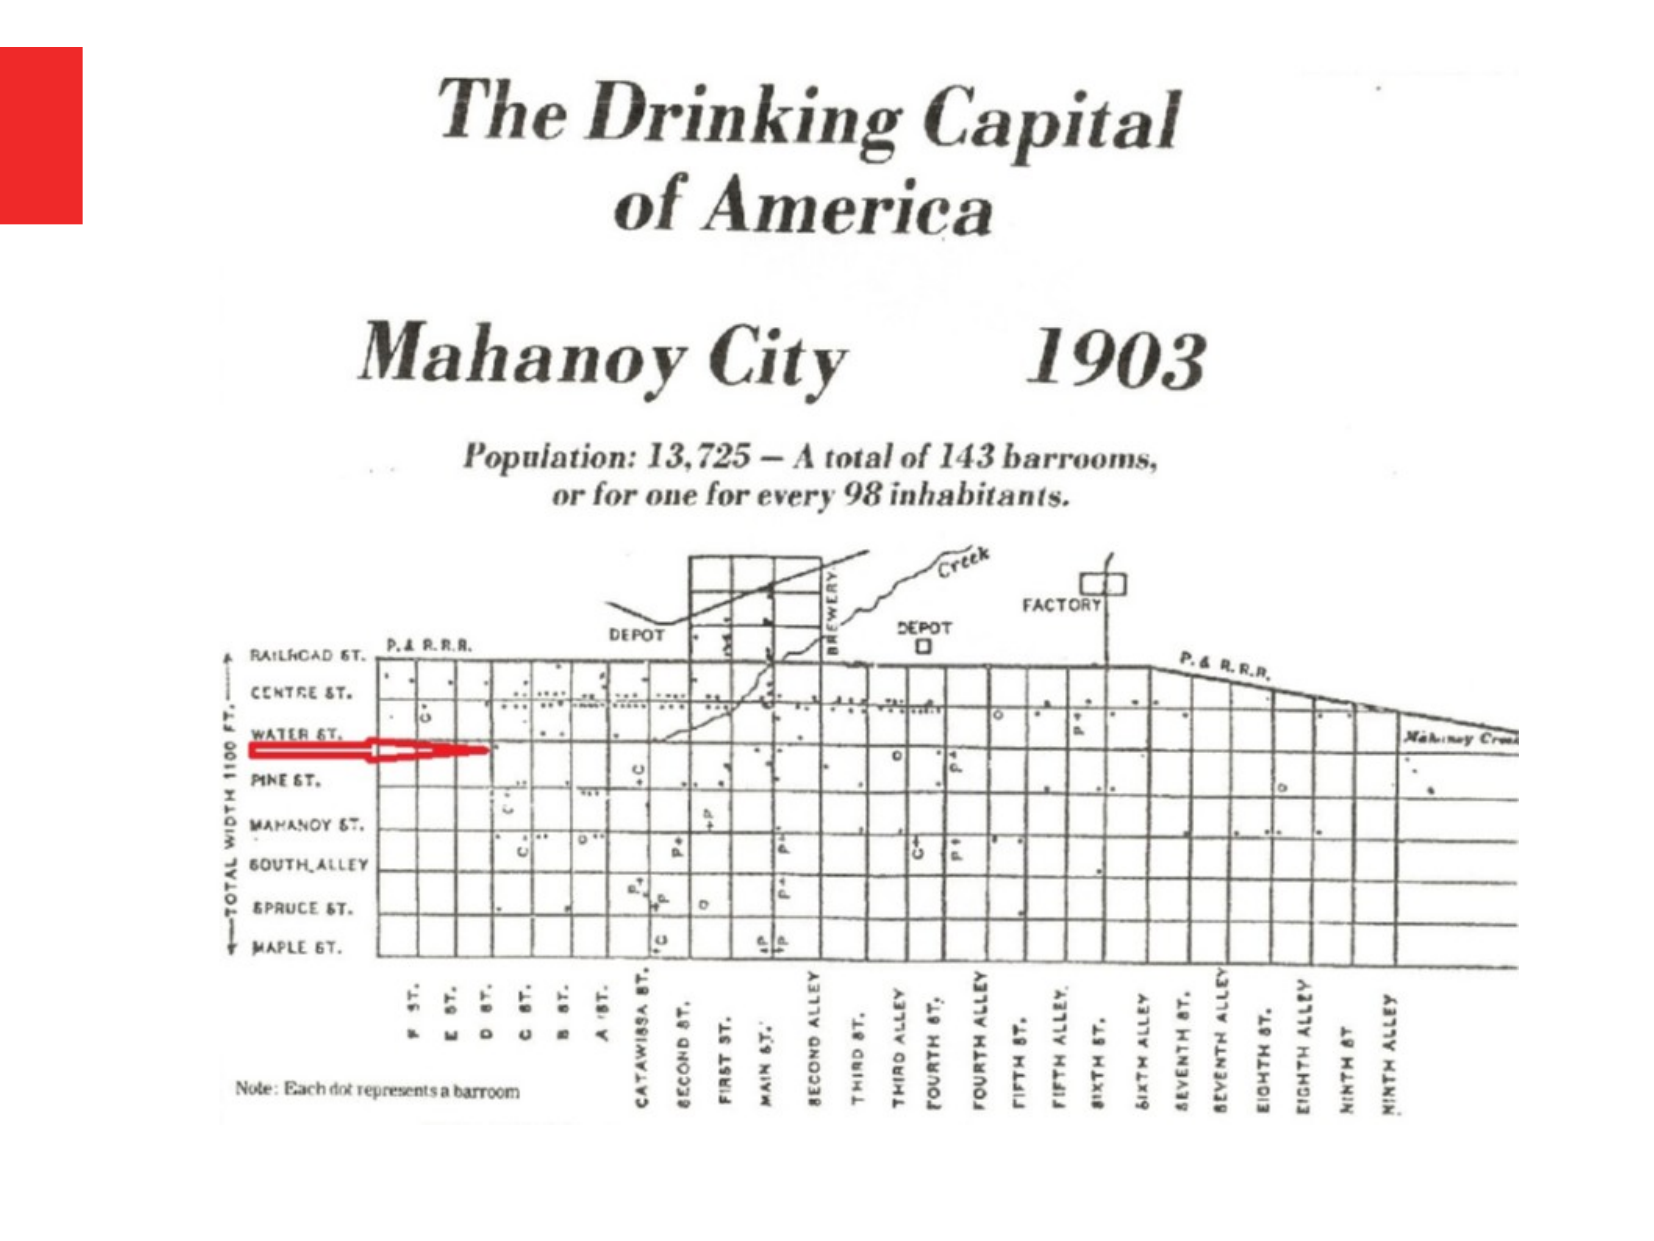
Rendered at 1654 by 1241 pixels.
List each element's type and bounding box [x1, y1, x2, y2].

picture [194, 53, 1519, 1126]
